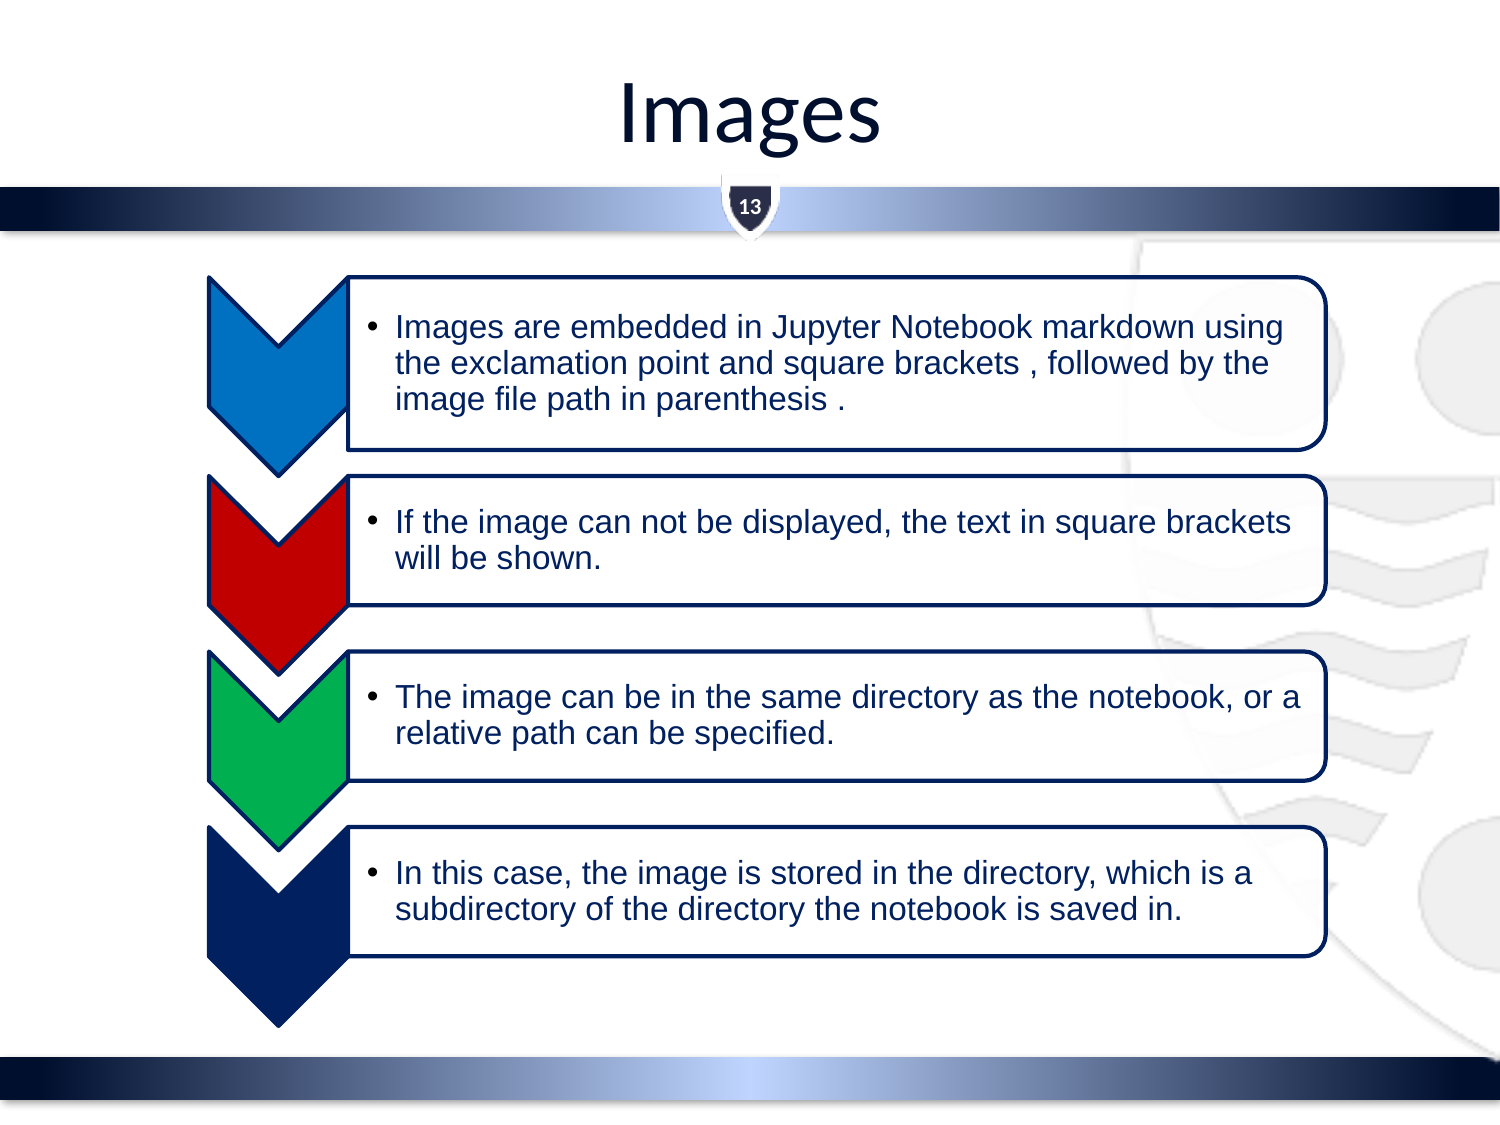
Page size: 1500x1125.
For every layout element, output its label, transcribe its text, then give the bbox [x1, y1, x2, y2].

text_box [208, 276, 1326, 1028]
slide_number 13 [718, 174, 782, 235]
picture [720, 235, 780, 242]
title Images [75, 12, 1425, 200]
